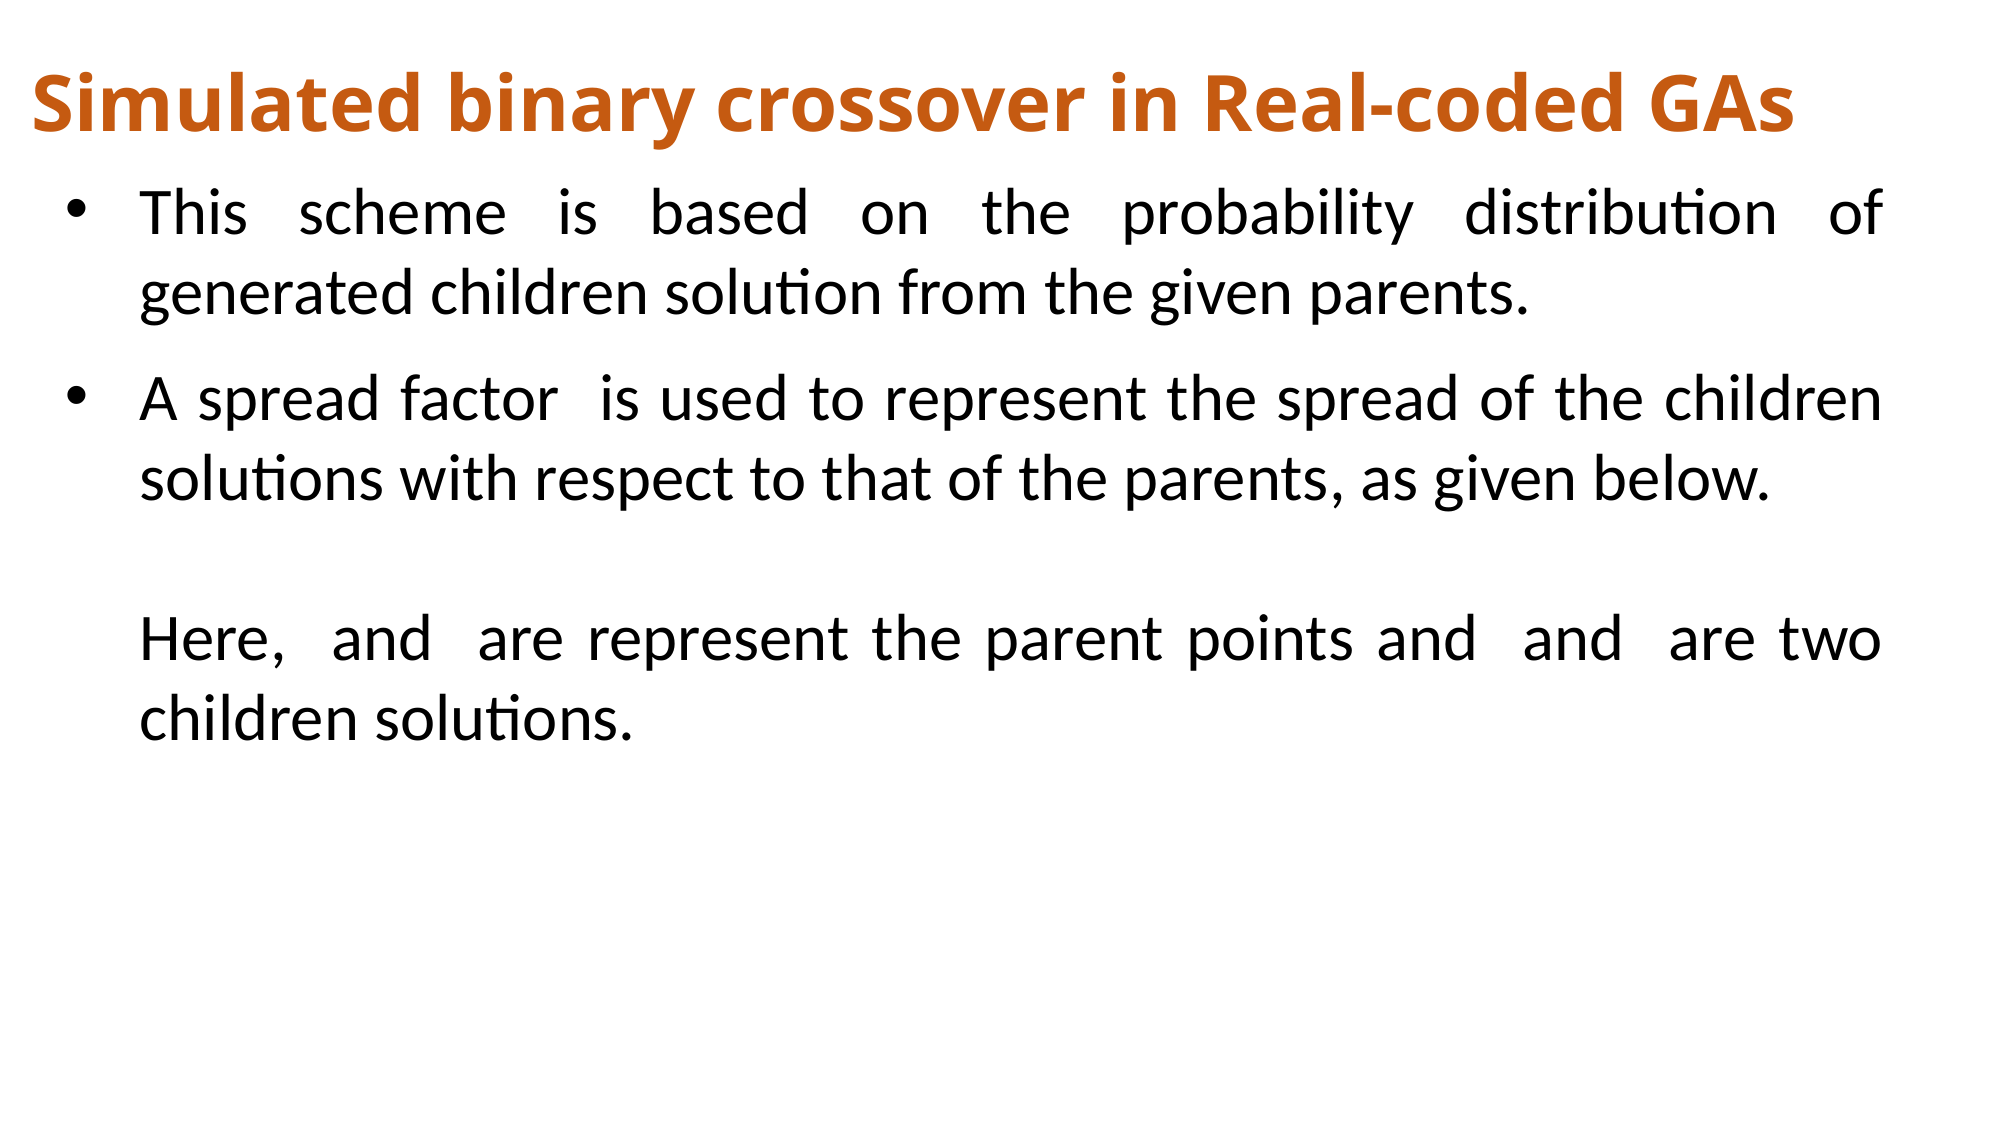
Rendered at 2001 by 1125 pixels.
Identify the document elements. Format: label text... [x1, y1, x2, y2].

text_box Simulated binary crossover in Real-coded GAs [16, 45, 2000, 154]
